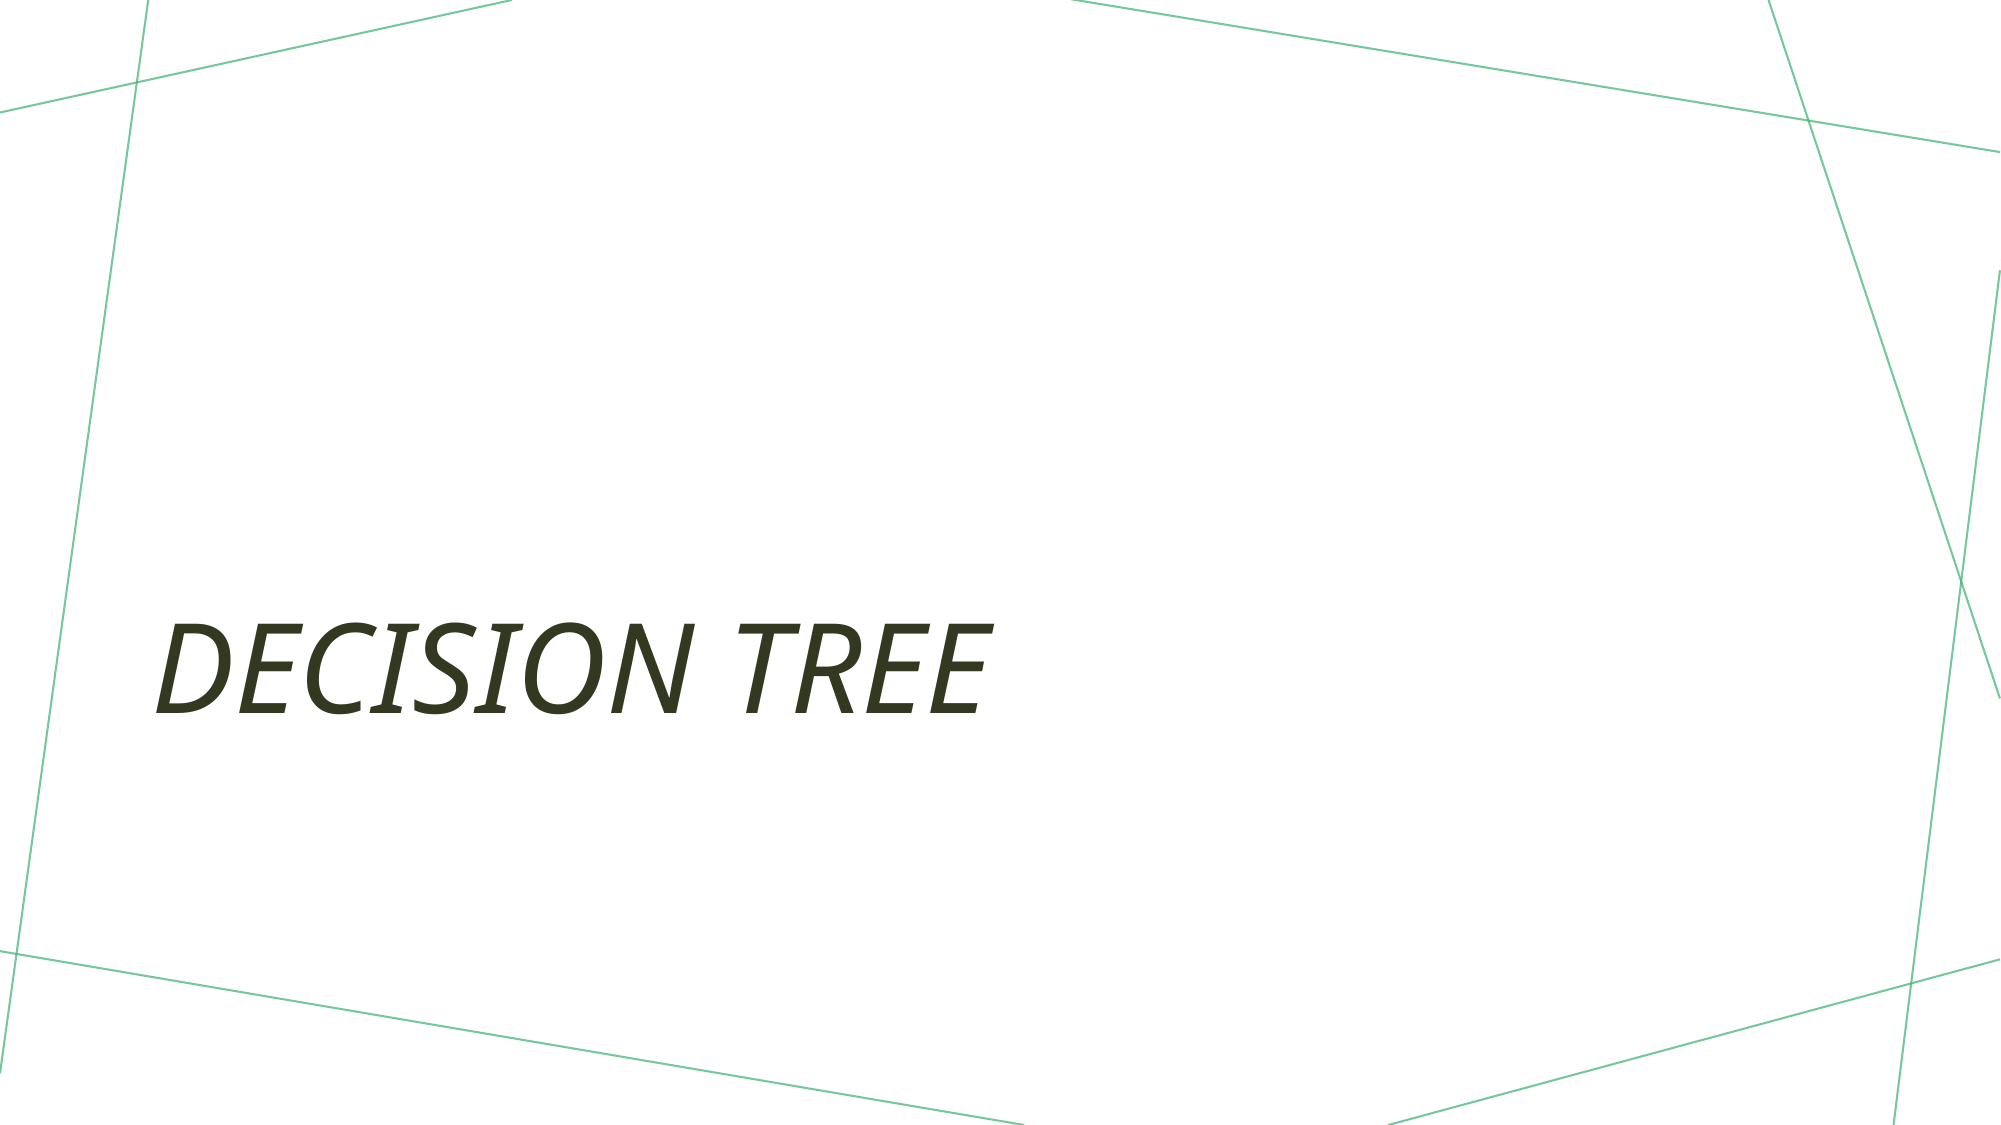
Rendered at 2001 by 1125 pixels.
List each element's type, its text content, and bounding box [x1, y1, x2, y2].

title Decision tree [136, 280, 1862, 749]
